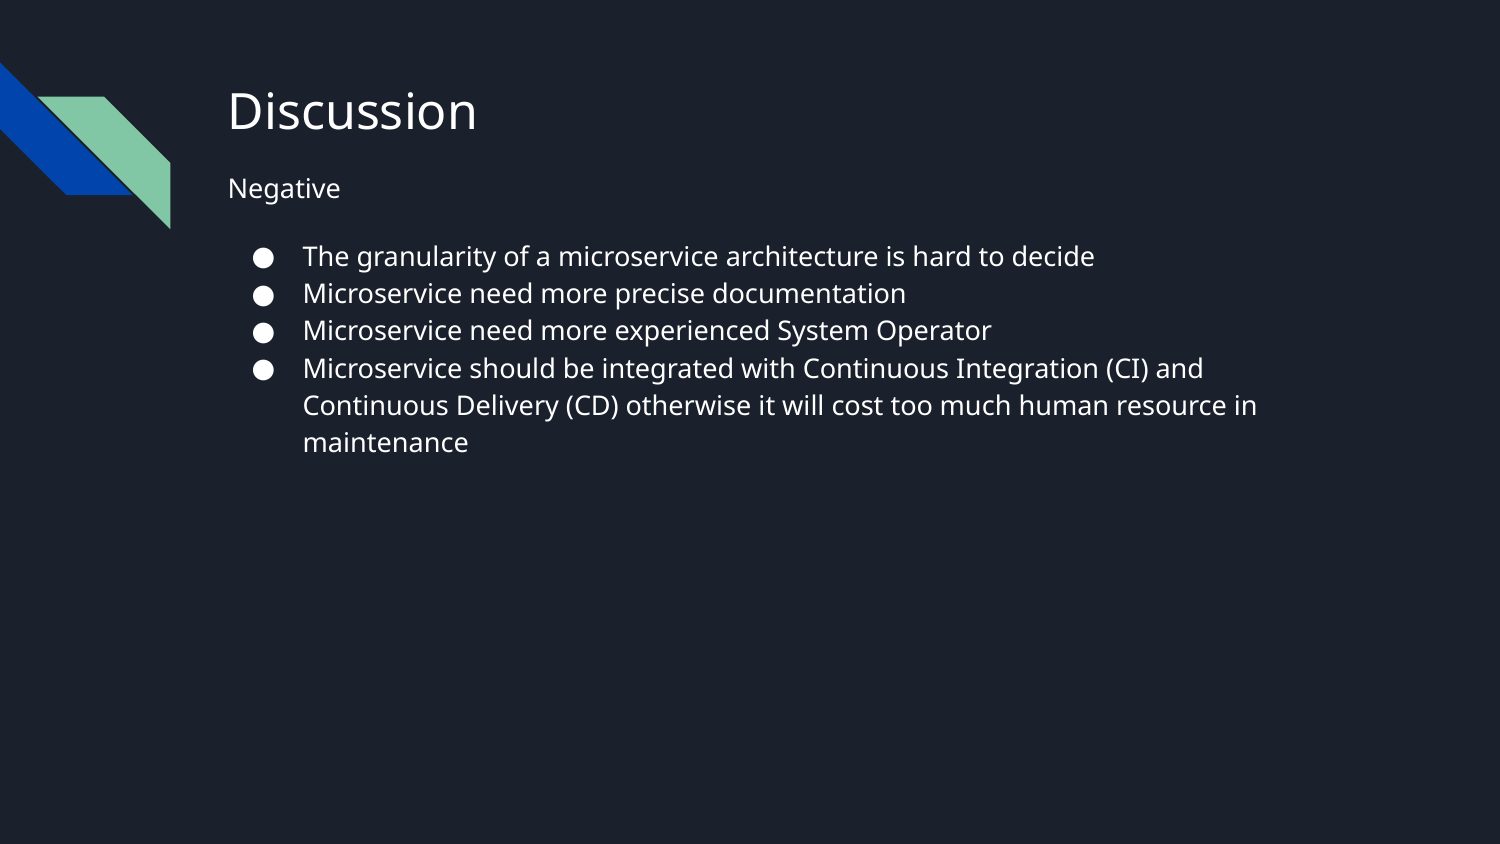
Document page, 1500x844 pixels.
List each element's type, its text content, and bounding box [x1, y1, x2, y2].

title Discussion [212, 64, 1368, 151]
list The granularity of a microservice architecture is hard to decide Microservice need more precise documentation Microservice need more experienced System Operator Microservice should be integrated with Continuous Integration (CI) and Continuous Delivery (CD) otherwise it will cost too much human resource in maintenance [212, 219, 1368, 697]
list Negative [212, 151, 1368, 219]
